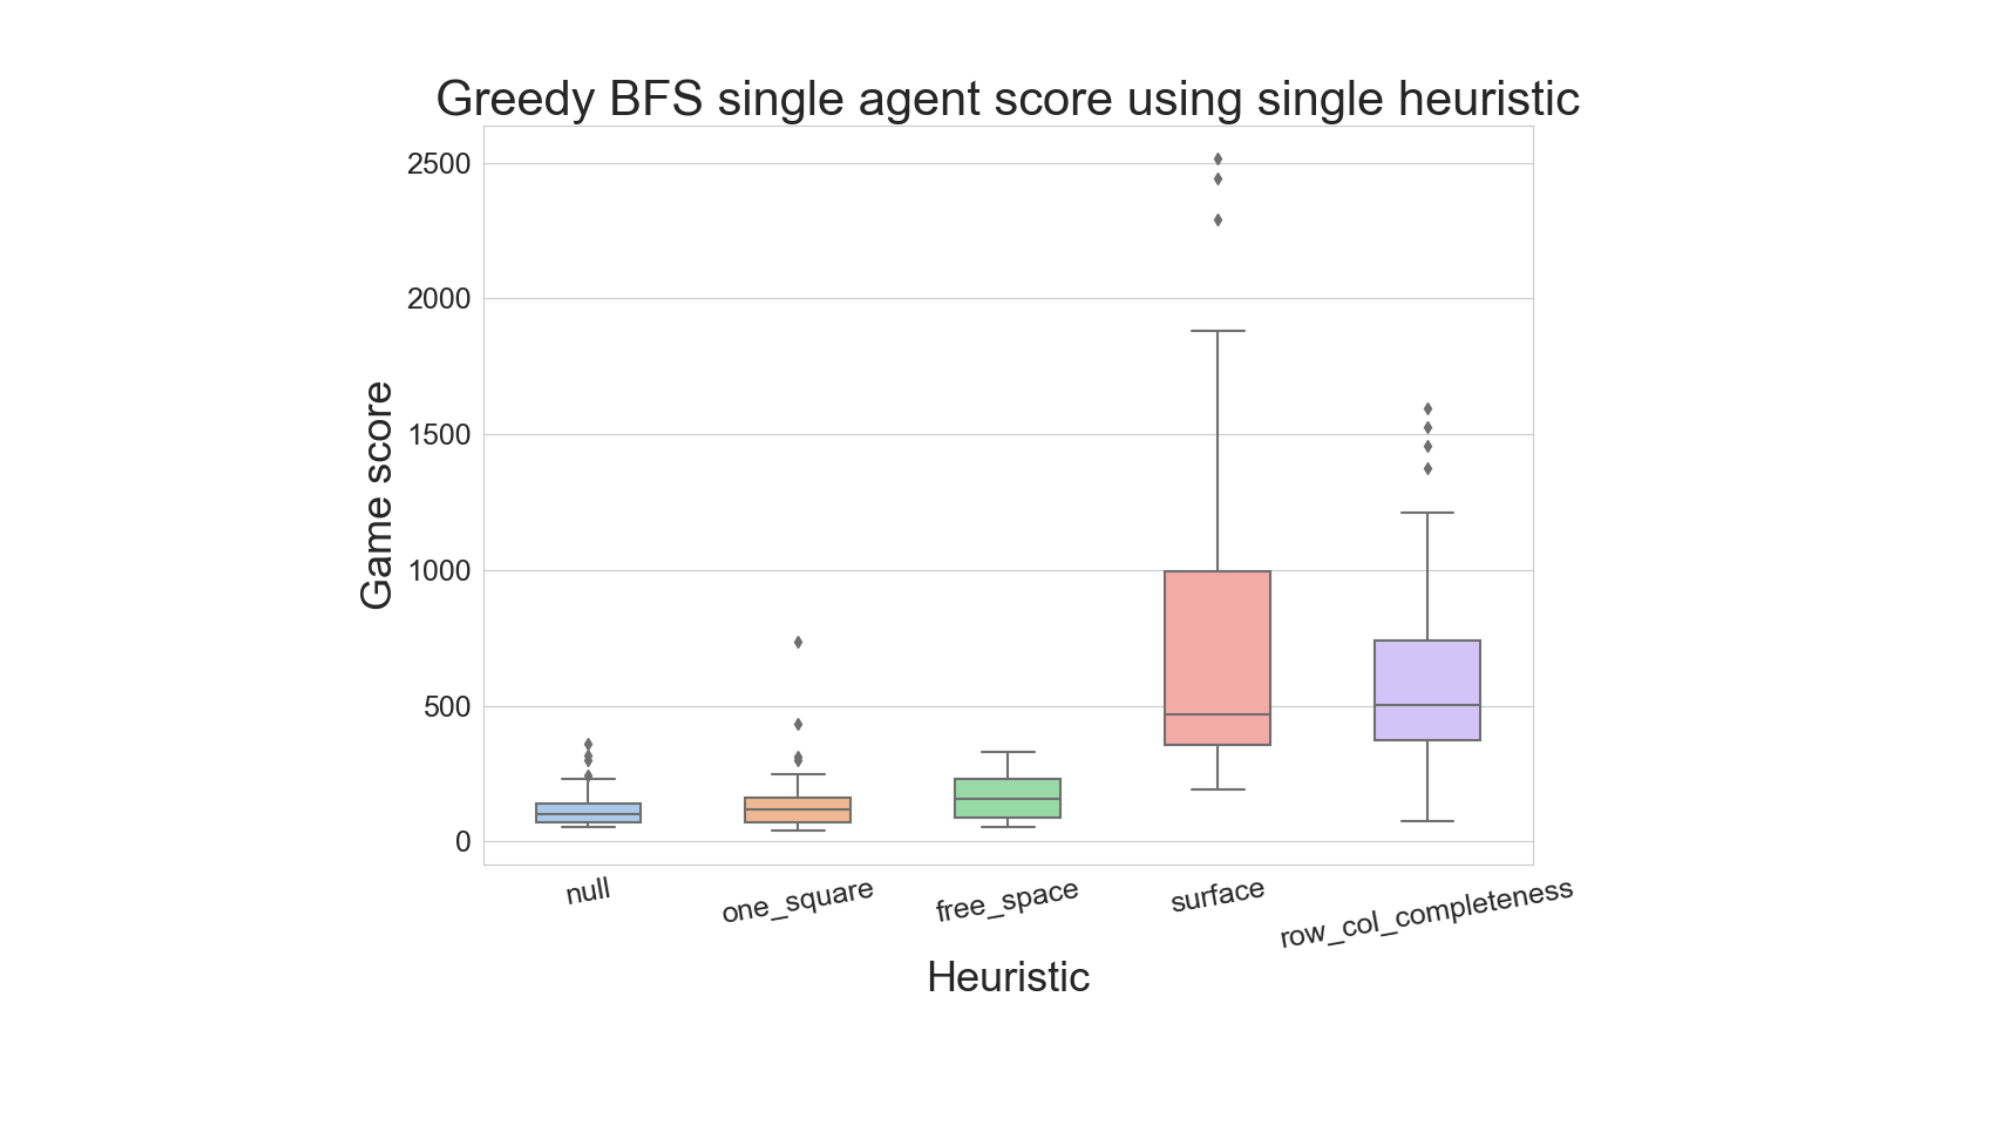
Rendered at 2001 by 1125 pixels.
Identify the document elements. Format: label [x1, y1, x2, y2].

picture [249, 0, 1750, 1125]
